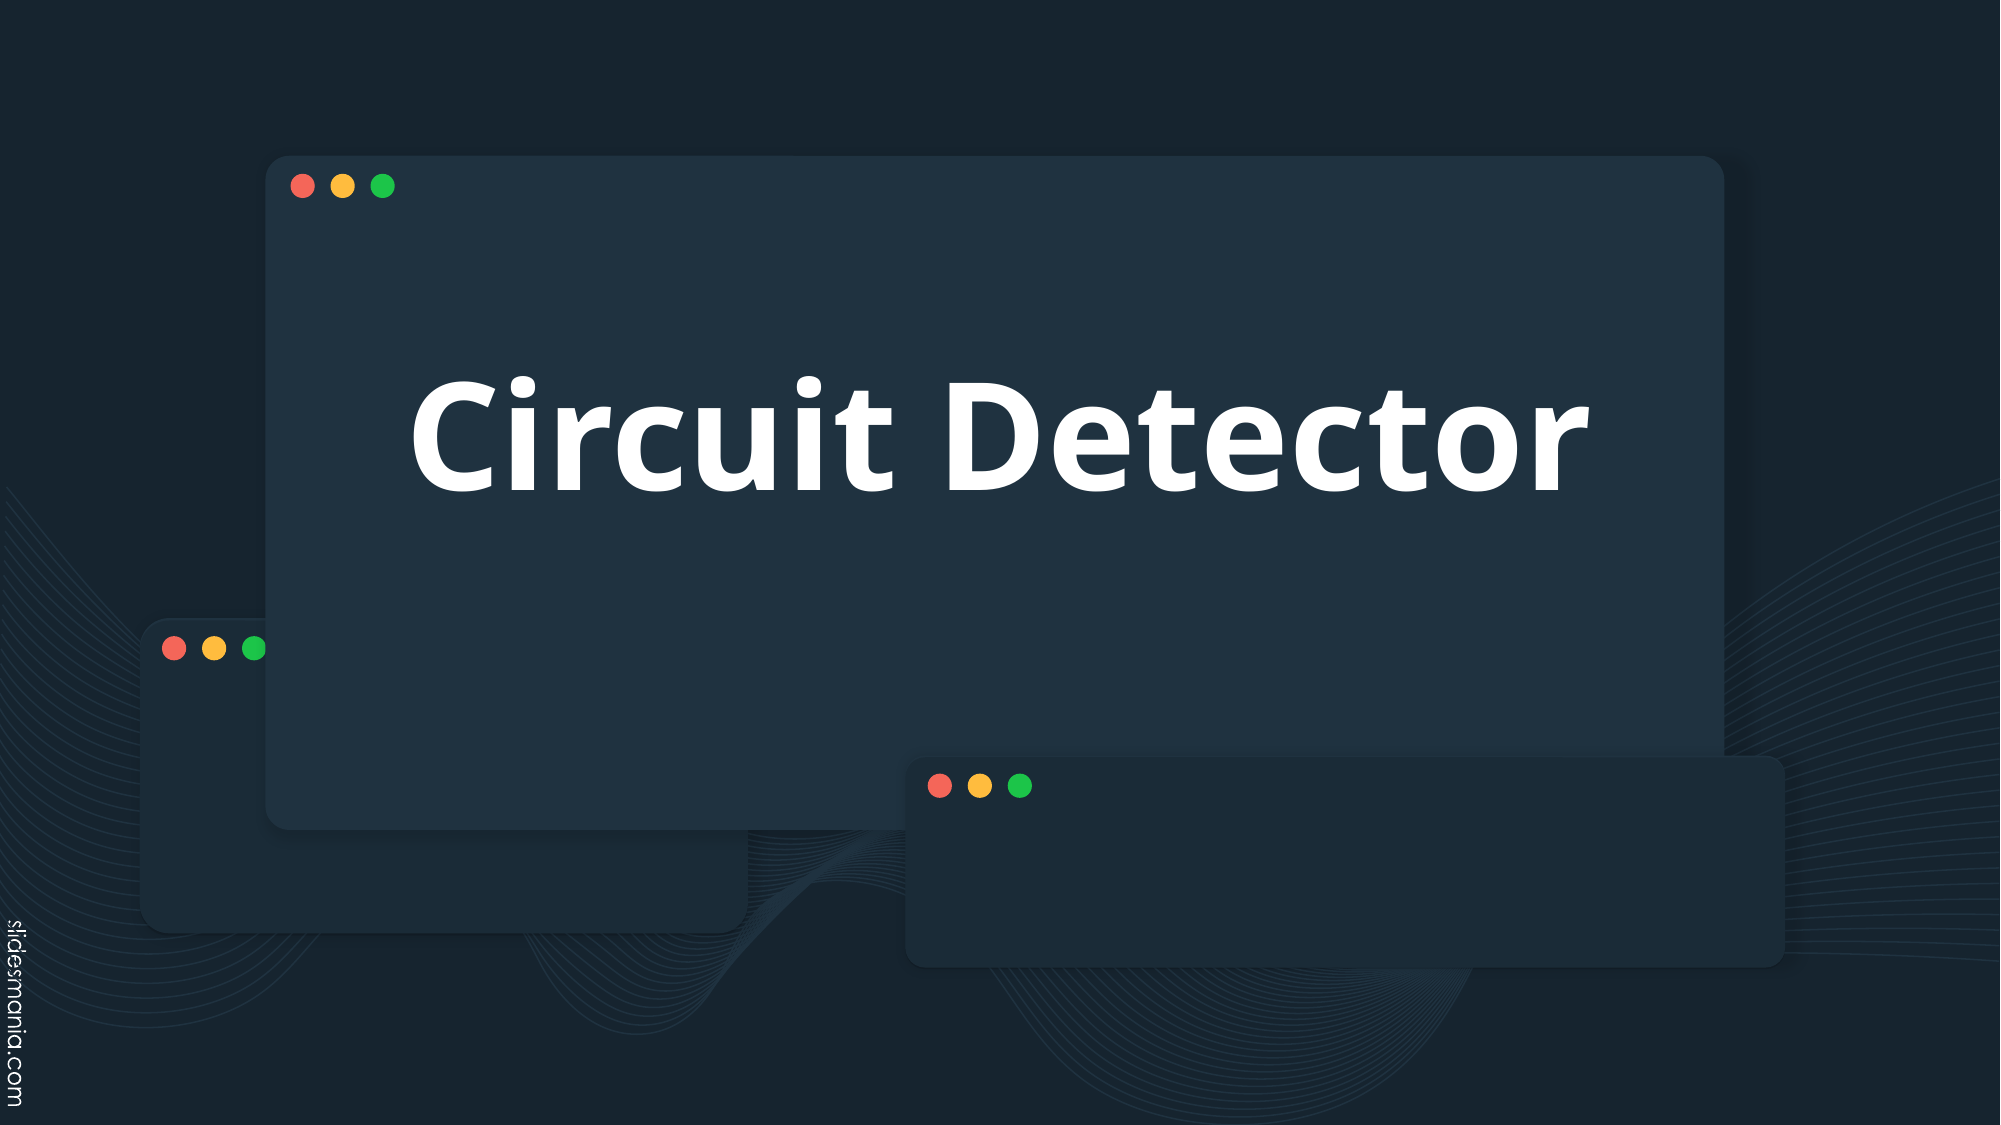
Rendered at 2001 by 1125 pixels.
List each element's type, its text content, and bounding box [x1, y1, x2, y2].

title Circuit Detector [384, 355, 1682, 832]
